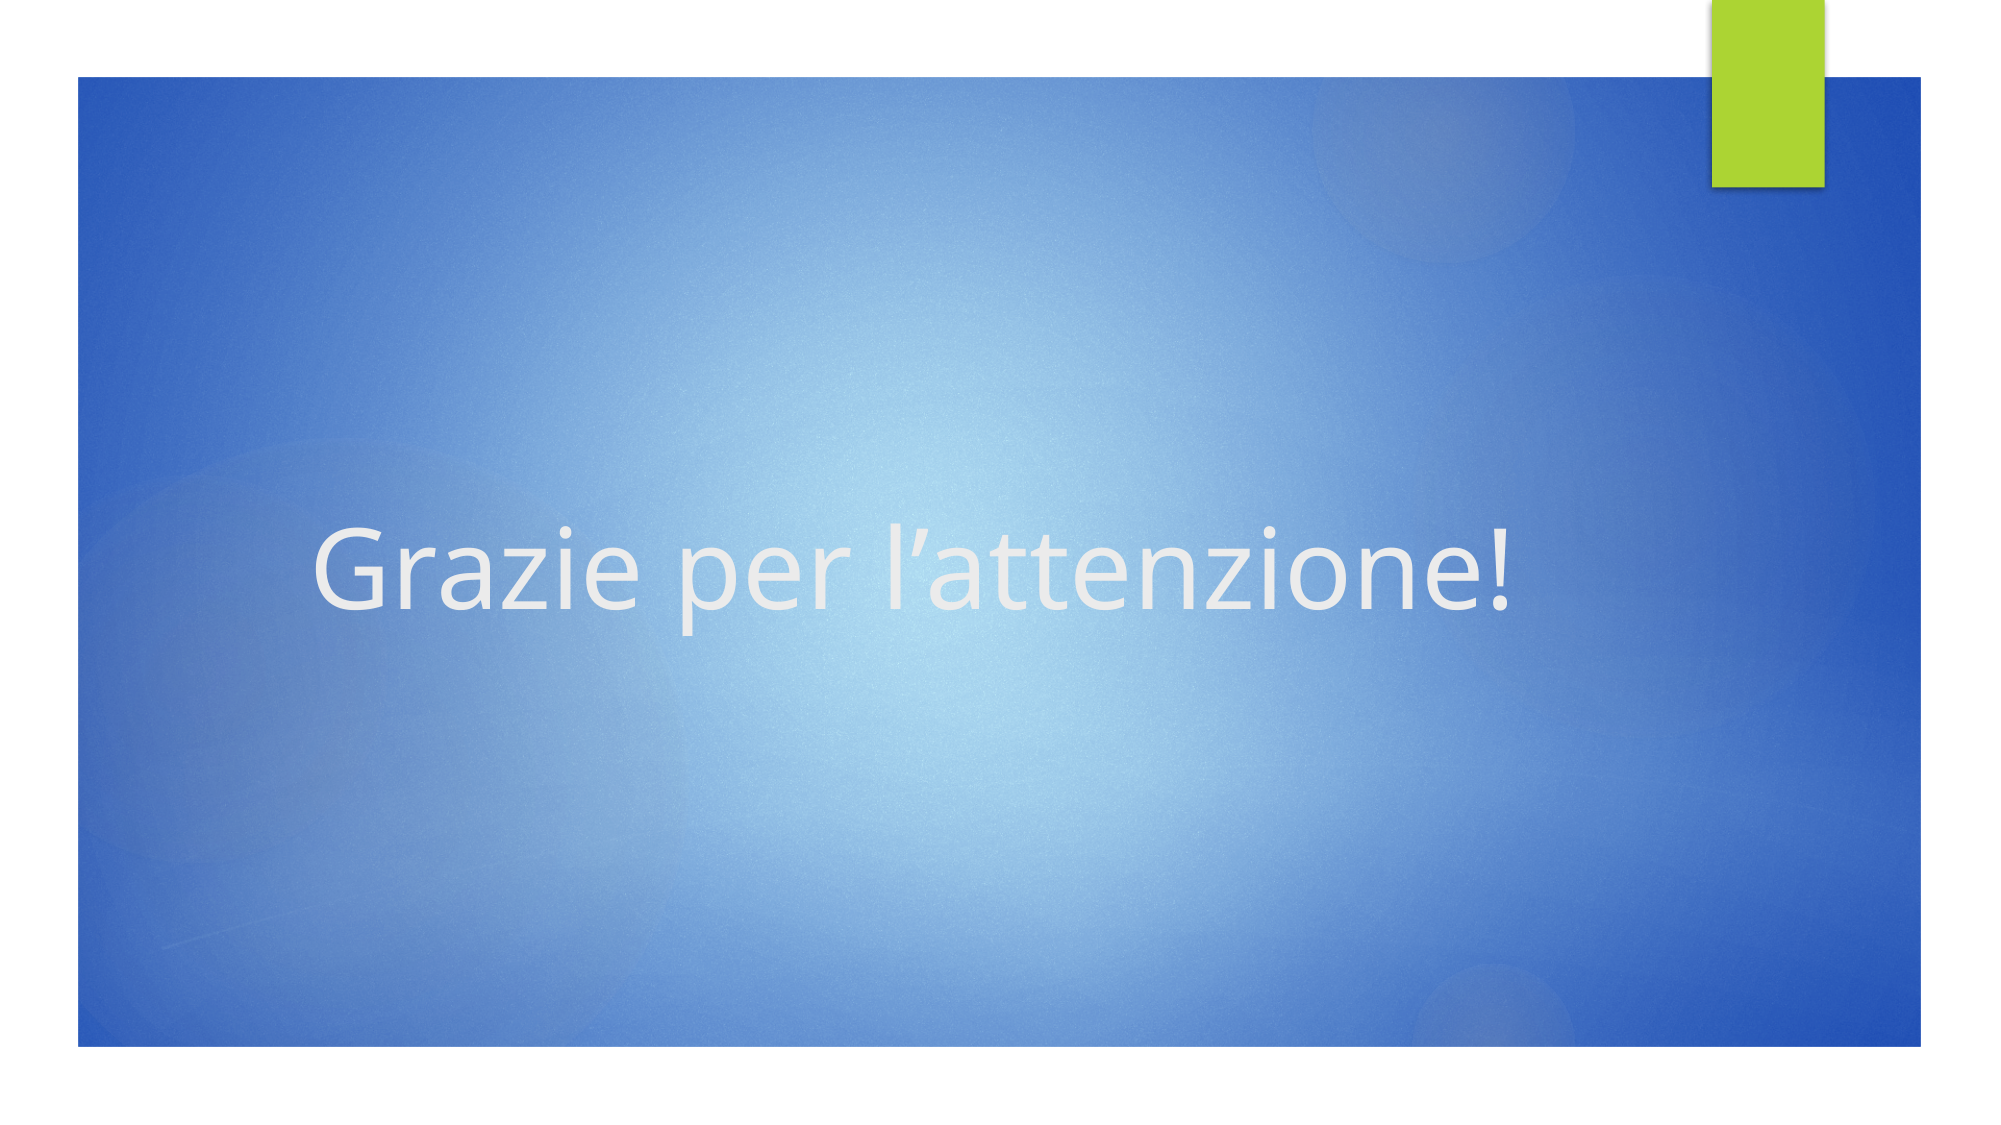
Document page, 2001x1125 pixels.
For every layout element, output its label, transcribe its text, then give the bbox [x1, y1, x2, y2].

title Grazie per l’attenzione! [189, 344, 1638, 784]
